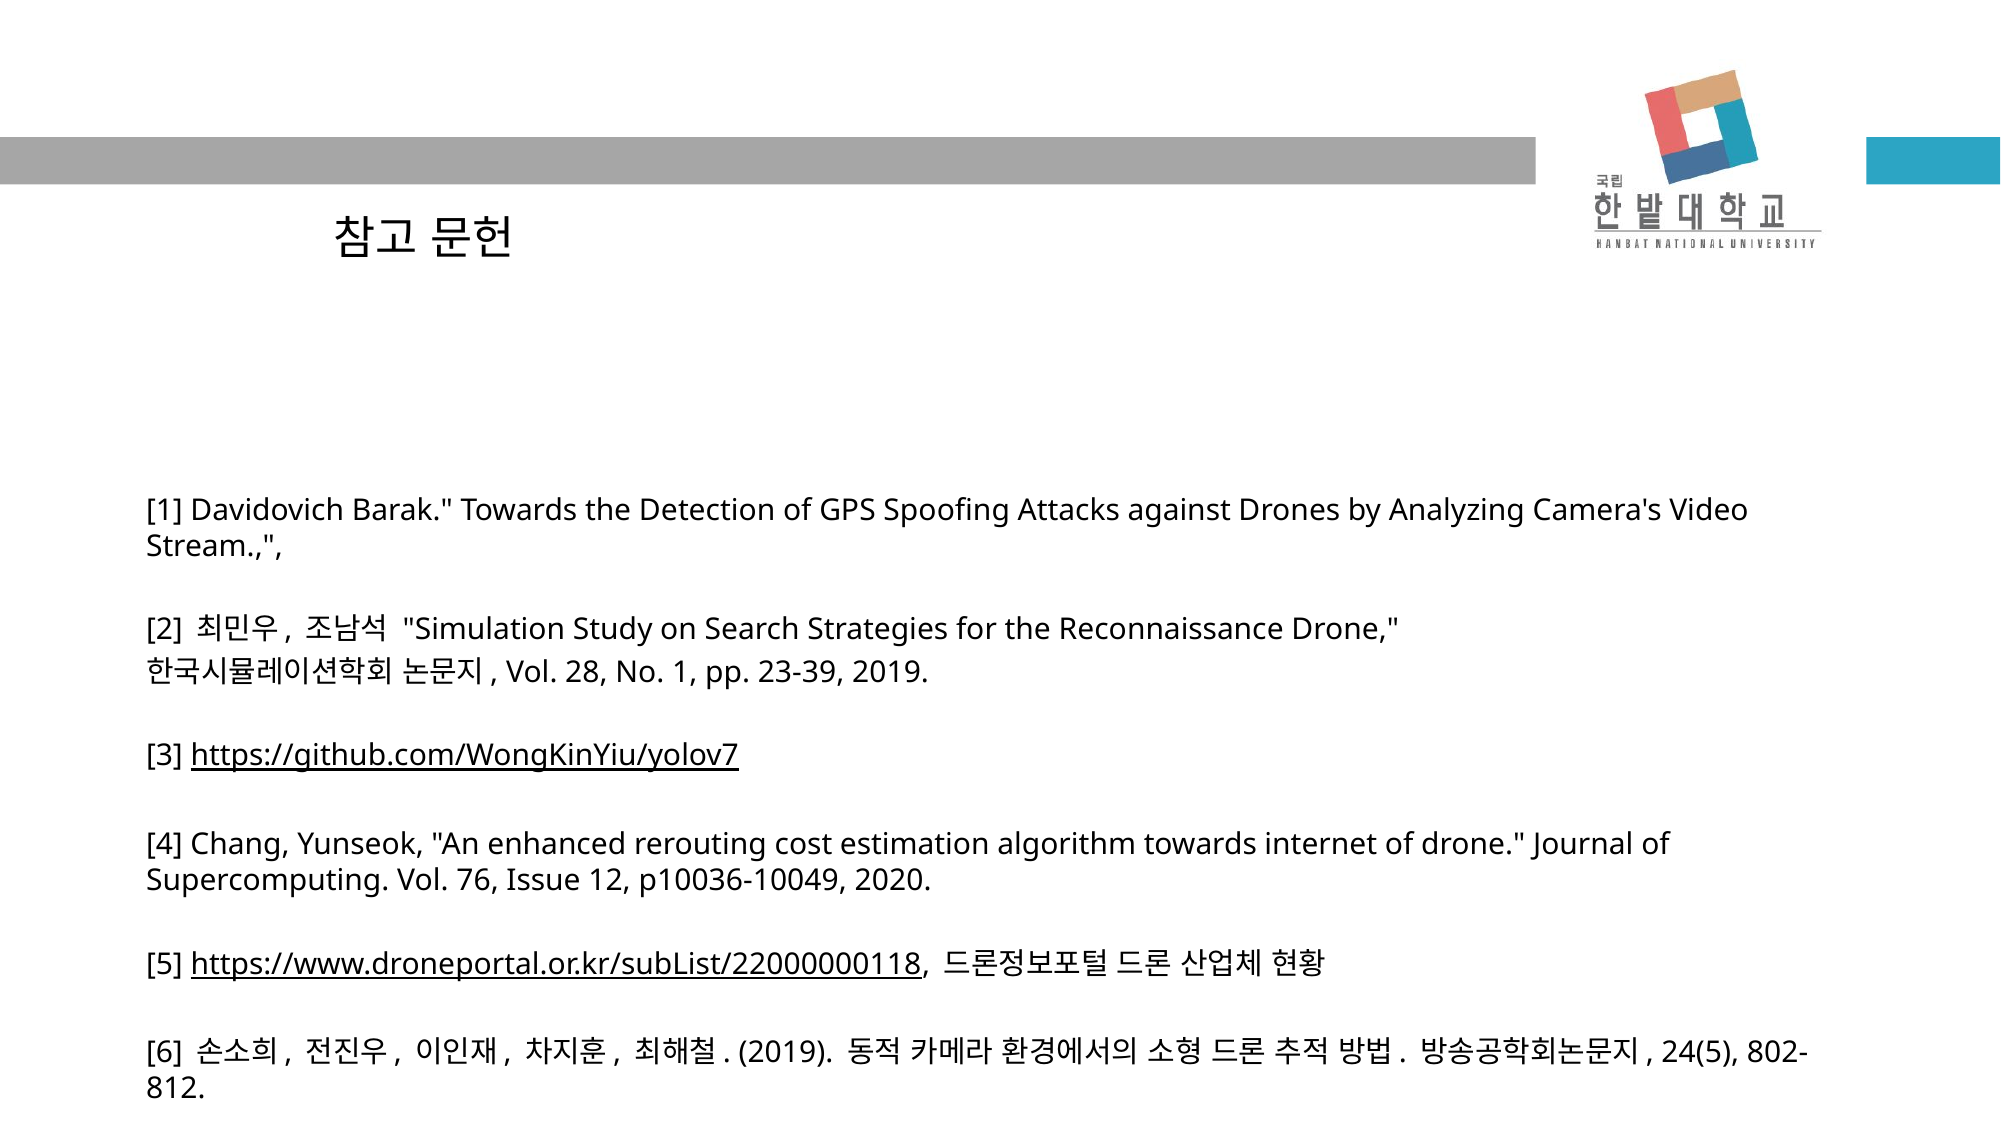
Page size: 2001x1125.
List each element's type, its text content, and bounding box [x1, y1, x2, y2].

text_box 참고 문헌 [108, 201, 741, 272]
list [1] Davidovich Barak." Towards the Detection of GPS Spoofing Attacks against Drones by Analyzing Camera's Video Stream.,", [2] 최민우, 조남석 "Simulation Study on Search Strategies for the Reconnaissance Drone," 한국시뮬레이션학회 논문지, Vol. 28, No. 1, pp. 23-39, 2019. [3] https://github.com/WongKinYiu/yolov7 [4] Chang, Yunseok, "An enhanced rerouting cost estimation algorithm towards internet of drone." Journal of Supercomputing. Vol. 76, Issue 12, p10036-10049, 2020. [5] https://www.droneportal.or.kr/subList/22000000118, 드론정보포털 드론 산업체 현황 [6] 손소희, 전진우, 이인재, 차지훈, 최해철. (2019). 동적 카메라 환경에서의 소형 드론 추적 방법. 방송공학회논문지, 24(5), 802-812. [131, 480, 1857, 1115]
picture [1584, 59, 1827, 262]
